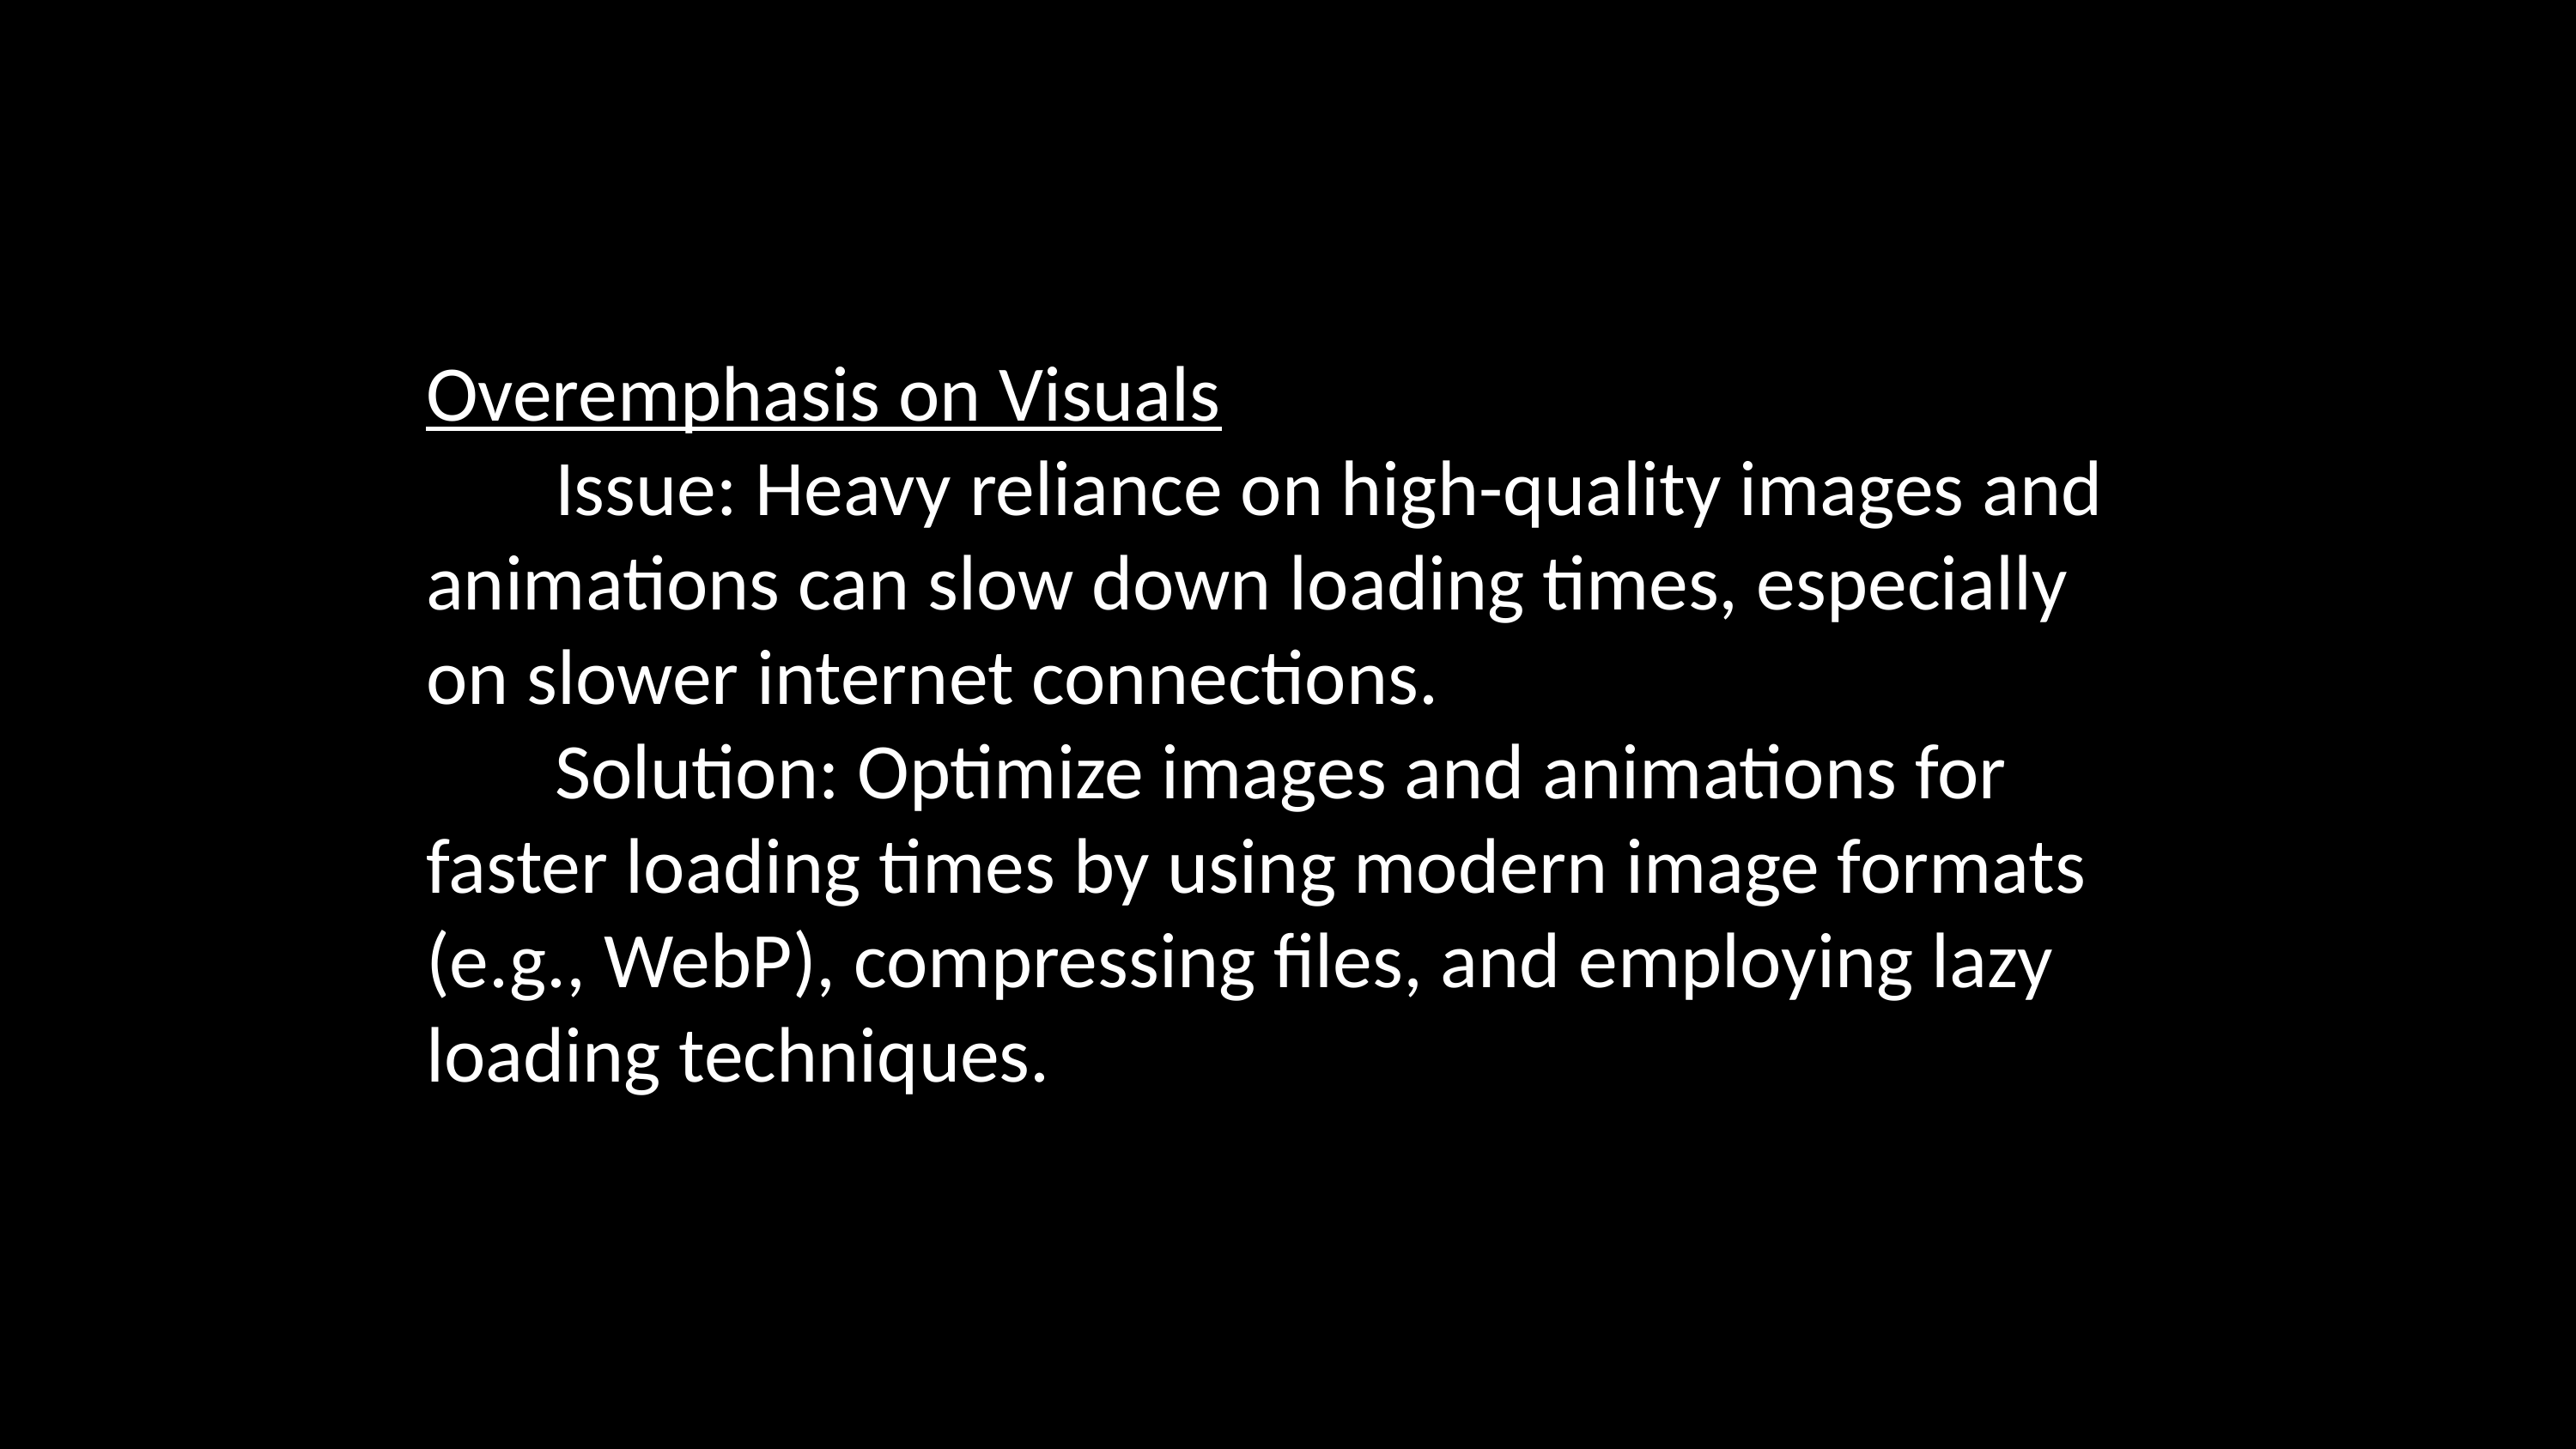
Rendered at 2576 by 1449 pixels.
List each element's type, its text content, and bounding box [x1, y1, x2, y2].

text_box Overemphasis on Visuals Issue: Heavy reliance on high-quality images and animations can slow down loading times, especially on slower internet connections. Solution: Optimize images and animations for faster loading times by using modern image formats (e.g., WebP), compressing files, and employing lazy loading techniques. [413, 336, 2163, 1105]
